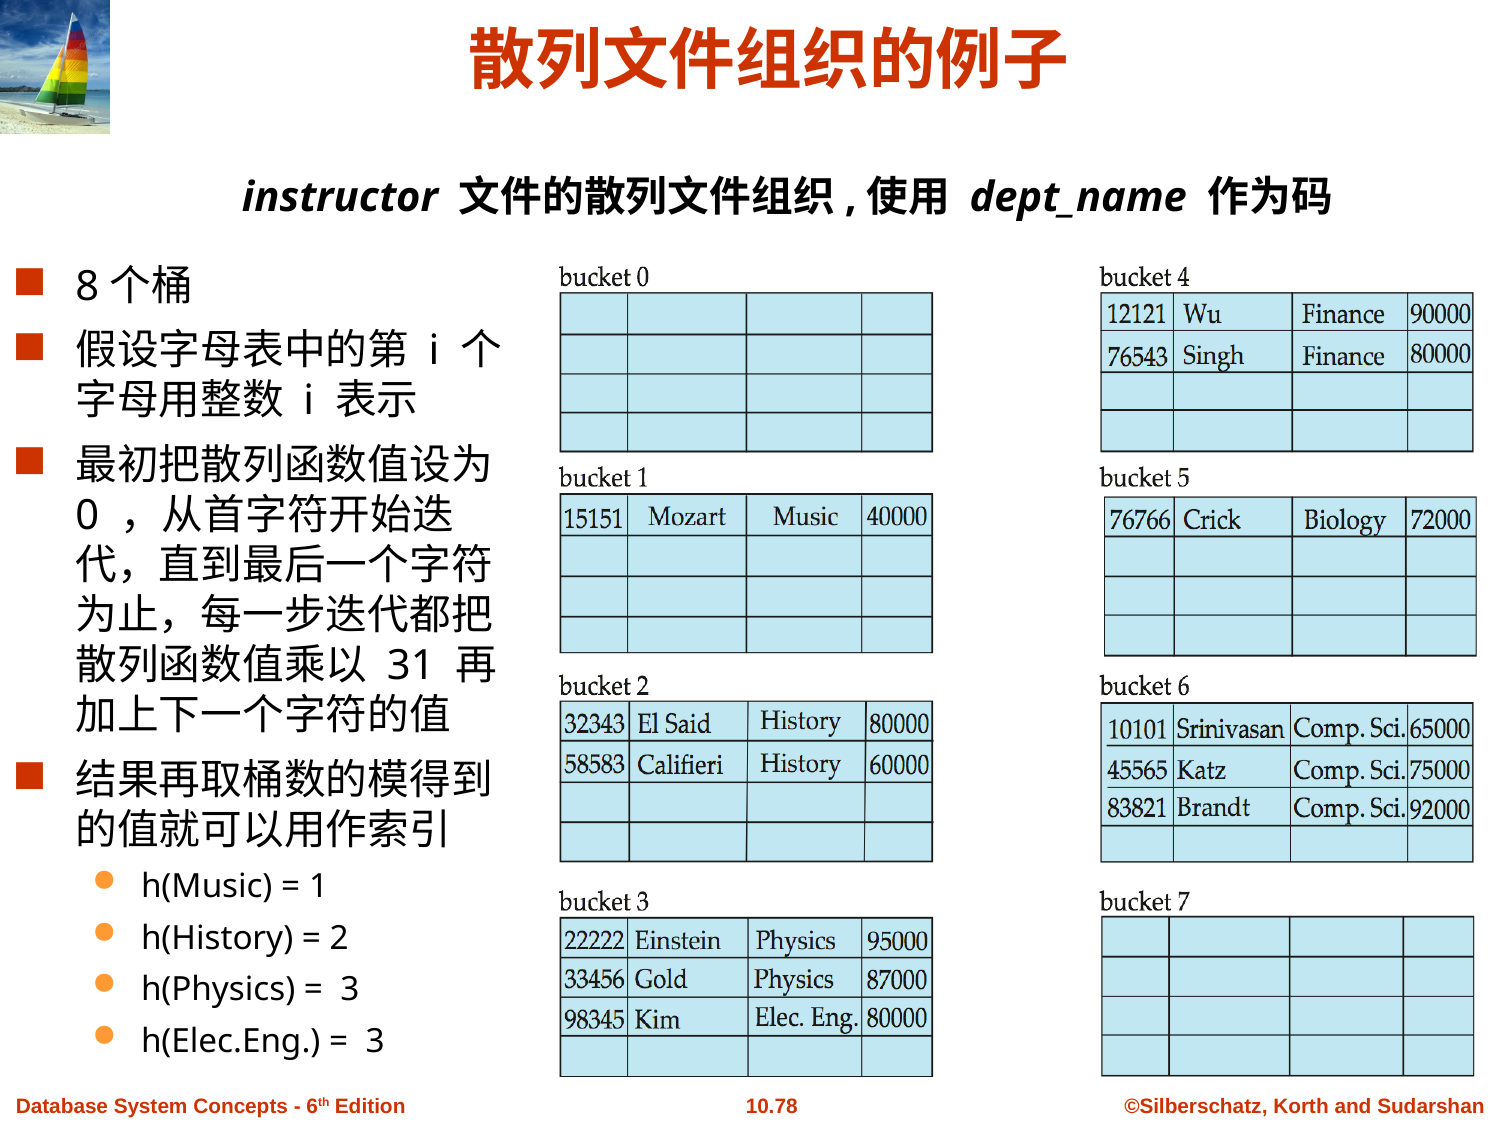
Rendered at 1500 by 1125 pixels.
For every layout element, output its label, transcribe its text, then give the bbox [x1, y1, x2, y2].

text_box instructor 文件的散列文件组织,使用 dept_name 作为码 [98, 162, 1477, 228]
picture [559, 261, 1477, 1078]
title 散列文件组织的例子 [83, 29, 1455, 105]
list 8个桶 假设字母表中的第 i 个字母用整数 i 表示 最初把散列函数值设为 0 ，从首字符开始迭代，直到最后一个字符为止，每一步迭代都把散列函数值乘以 31 再加上下一个字符的值 结果再取桶数的模得到的值就可以用作索引 h(Music) = 1 h(History) = 2 h(Physics) = 3 h(Elec.Eng.) = 3 [4, 251, 529, 926]
picture [0, 0, 110, 134]
